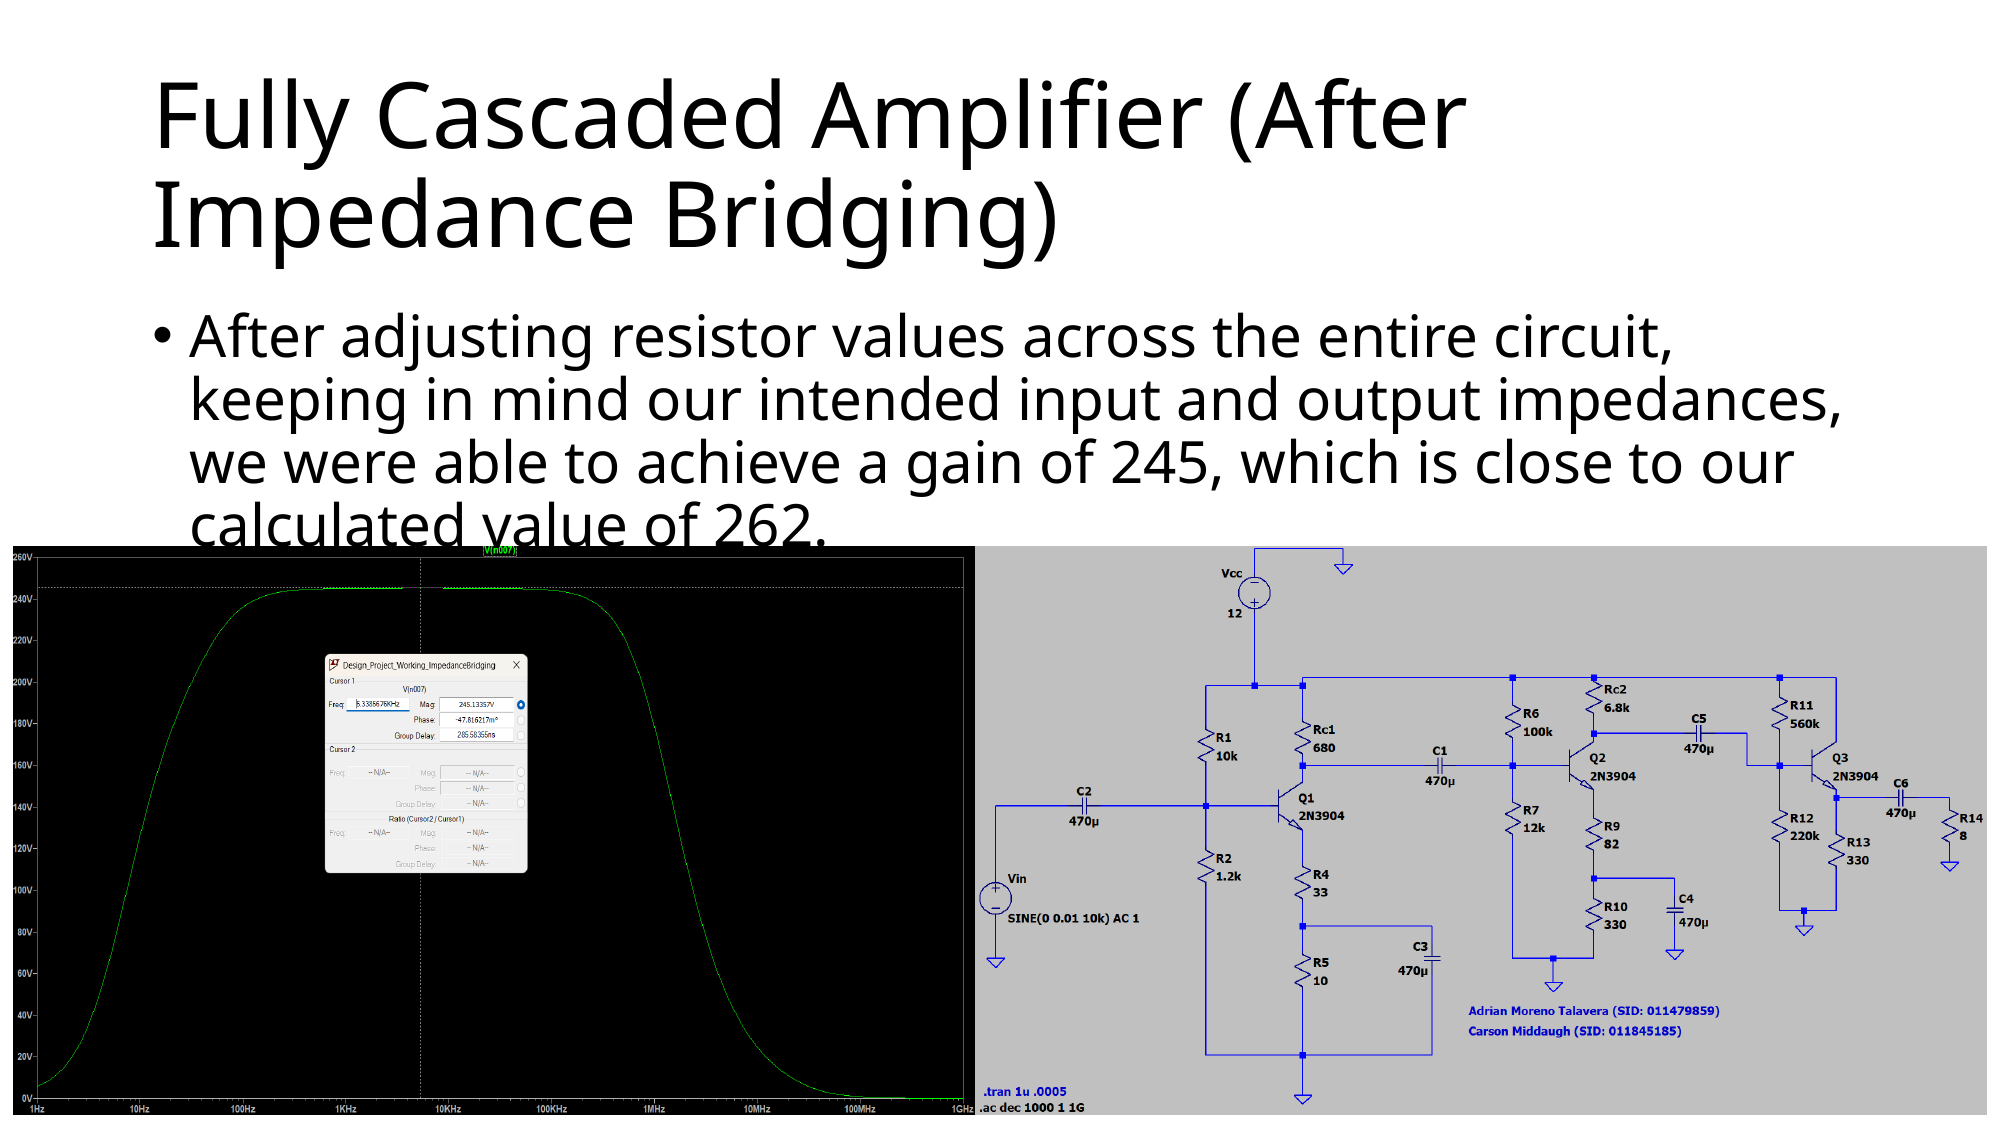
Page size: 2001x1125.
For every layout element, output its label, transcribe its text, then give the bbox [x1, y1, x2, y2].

picture [13, 546, 1987, 1115]
list After adjusting resistor values across the entire circuit, keeping in mind our intended input and output impedances, we were able to achieve a gain of 245, which is close to our calculated value of 262. [137, 299, 1863, 546]
title Fully Cascaded Amplifier (After Impedance Bridging) [137, 59, 1863, 278]
